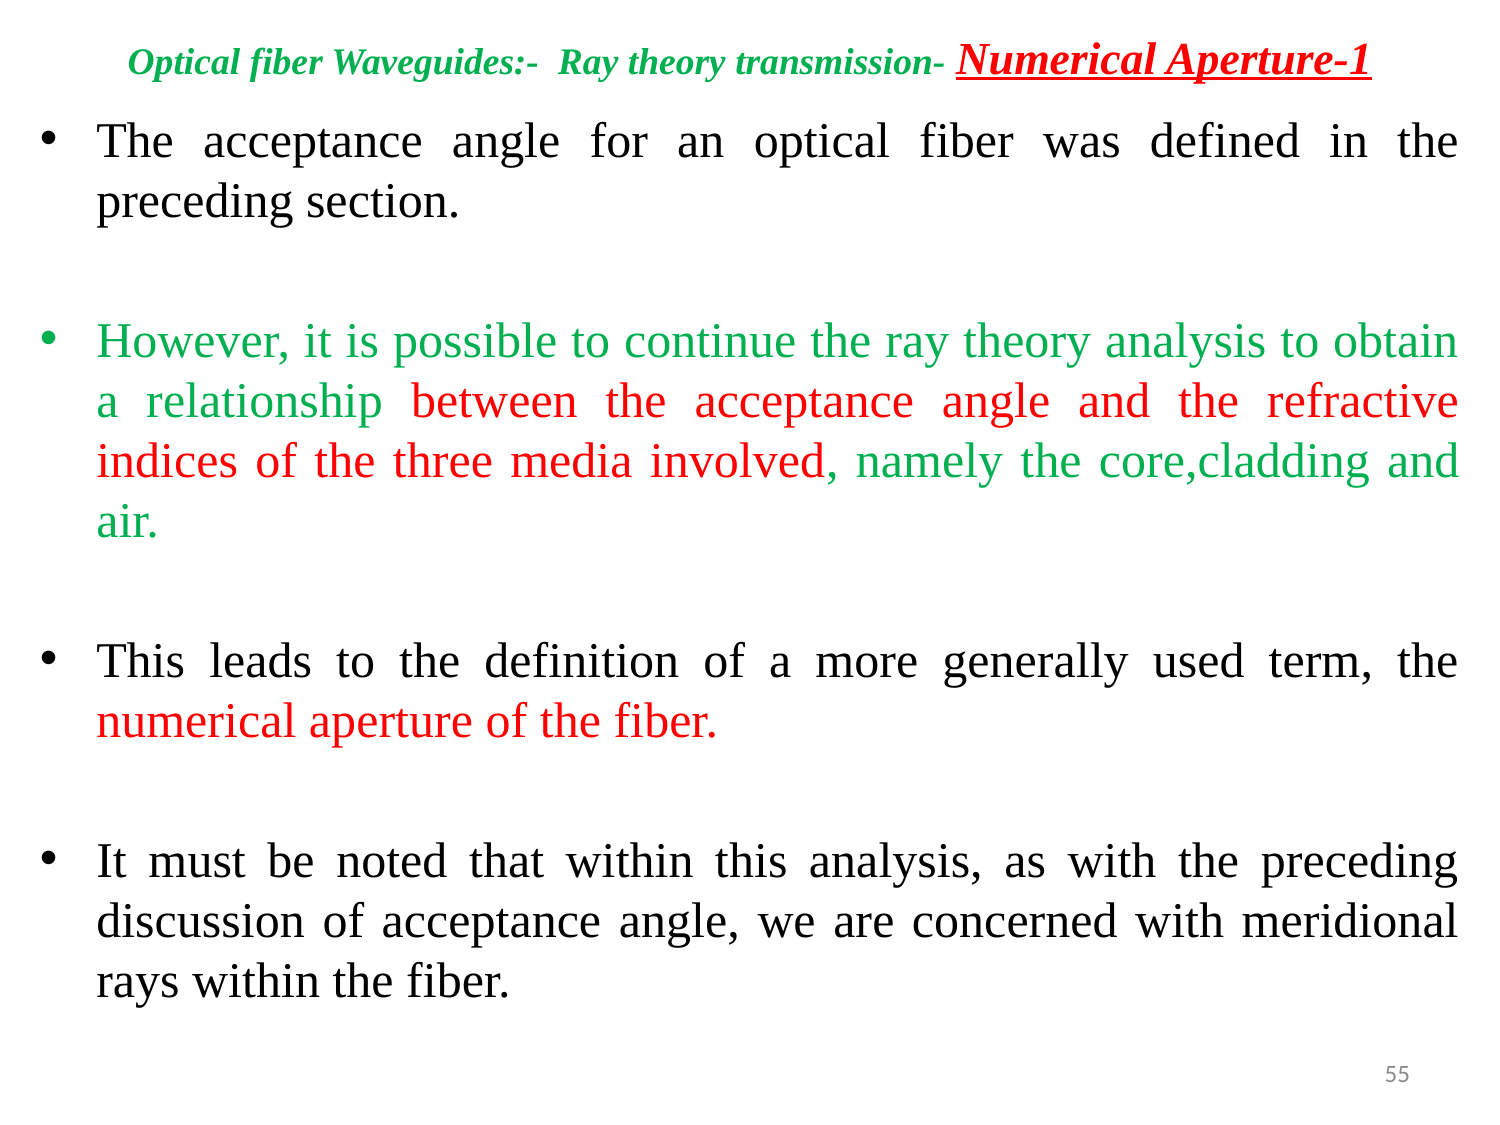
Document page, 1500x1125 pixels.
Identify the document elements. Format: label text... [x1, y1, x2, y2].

list The acceptance angle for an optical fiber was defined in the preceding section. However, it is possible to continue the ray theory analysis to obtain a relationship between the acceptance angle and the refractive indices of the three media involved, namely the core,cladding and air. This leads to the definition of a more generally used term, the numerical aperture of the fiber. It must be noted that within this analysis, as with the preceding discussion of acceptance angle, we are concerned with meridional rays within the fiber. [24, 99, 1475, 1088]
title Optical fiber Waveguides:- Ray theory transmission- Numerical Aperture-1 [75, 24, 1425, 88]
slide_number 55 [1074, 1042, 1425, 1103]
